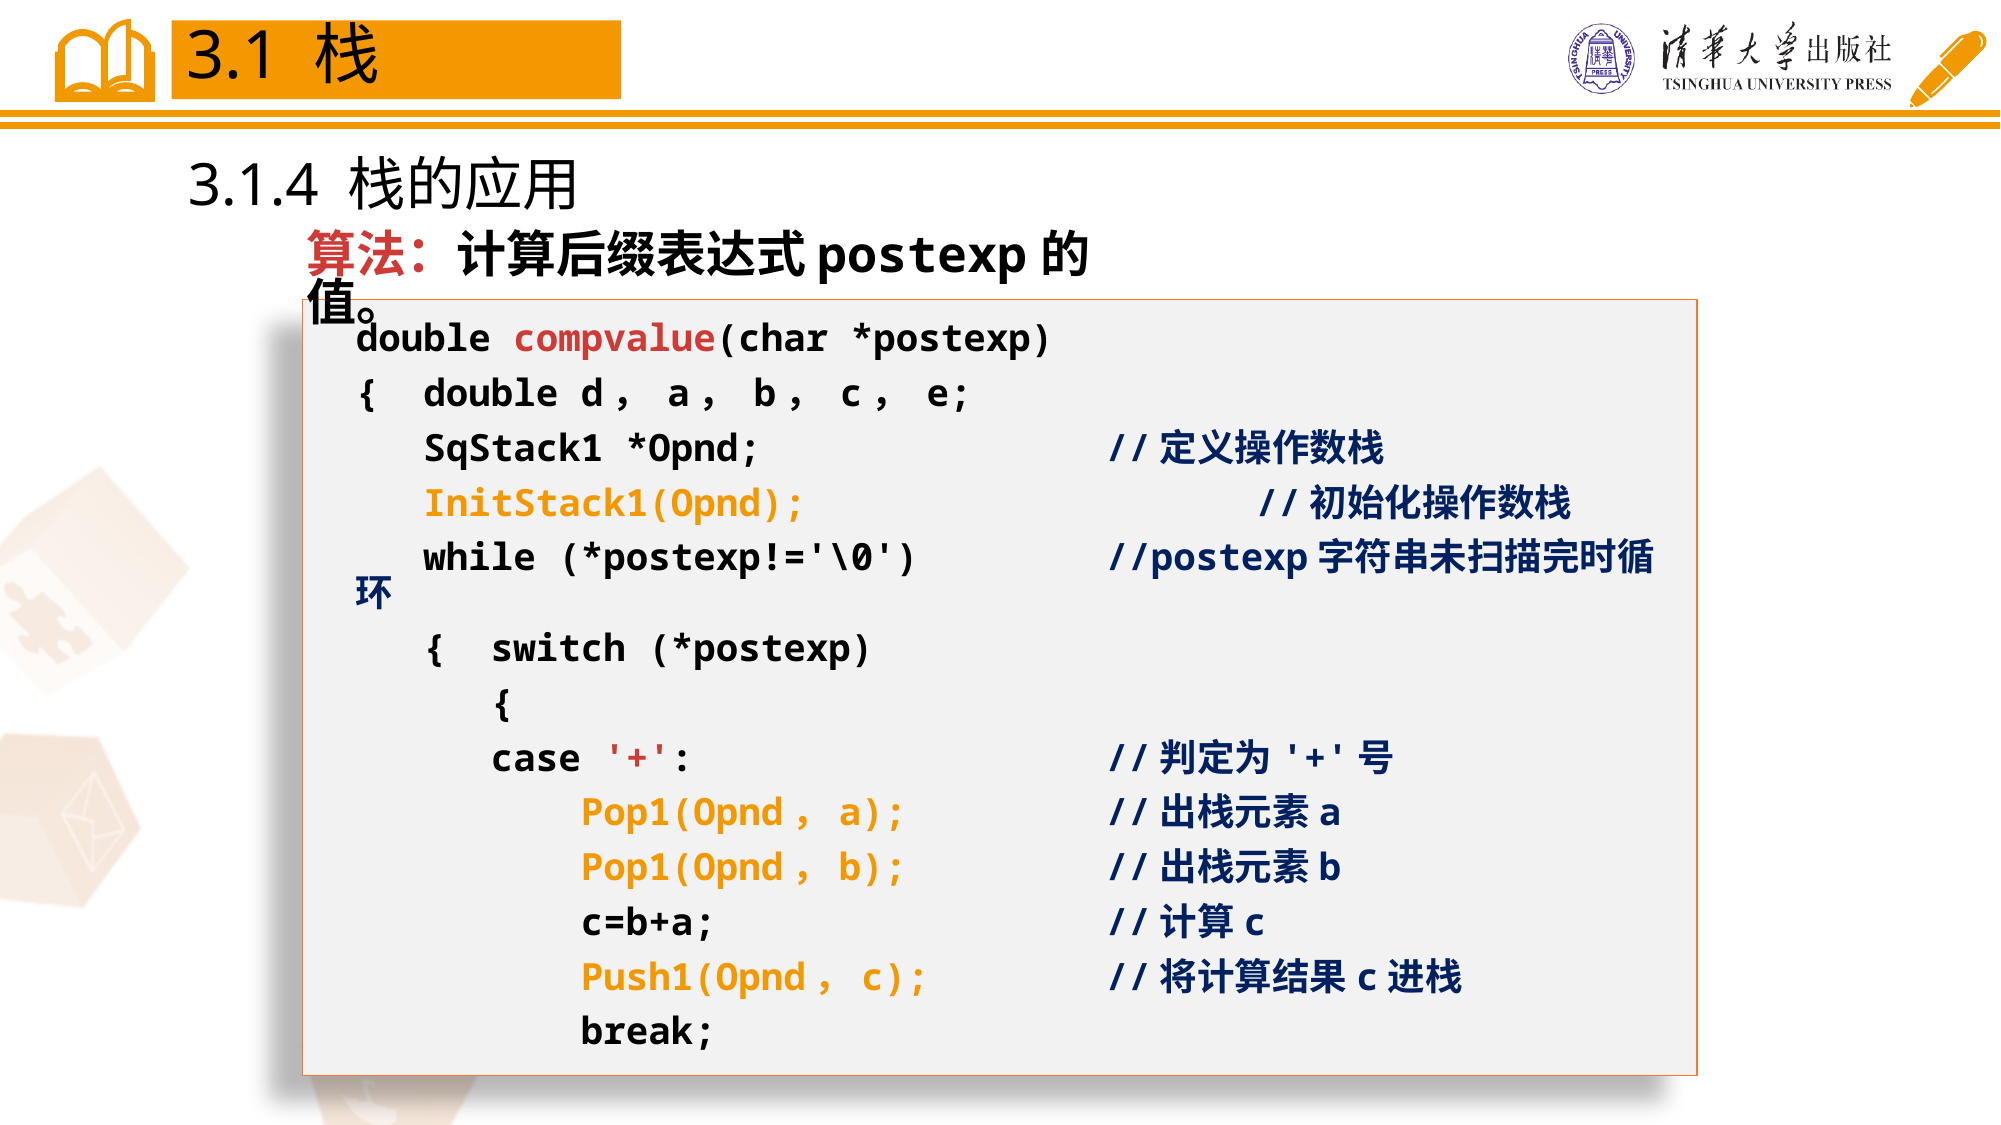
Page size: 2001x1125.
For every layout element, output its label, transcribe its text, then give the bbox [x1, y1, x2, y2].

picture [1531, 0, 1973, 149]
text_box double compvalue(char *postexp) { double d， a， b， c， e; SqStack1 *Opnd; //定义操作数栈 InitStack1(Opnd); //初始化操作数栈 while (*postexp!='\0') //postexp字符串未扫描完时循环 { switch (*postexp) { case '+': //判定为'+'号 Pop1(Opnd，a); //出栈元素a Pop1(Opnd，b); //出栈元素b c=b+a; //计算c Push1(Opnd，c); //将计算结果c进栈 break; [302, 299, 1698, 1076]
text_box 3.1.4 栈的应用 [173, 153, 1532, 225]
text_box 3.1 栈 [171, 20, 622, 100]
text_box 算法：计算后缀表达式postexp的值。 [291, 226, 1154, 338]
picture [1936, 78, 1948, 90]
